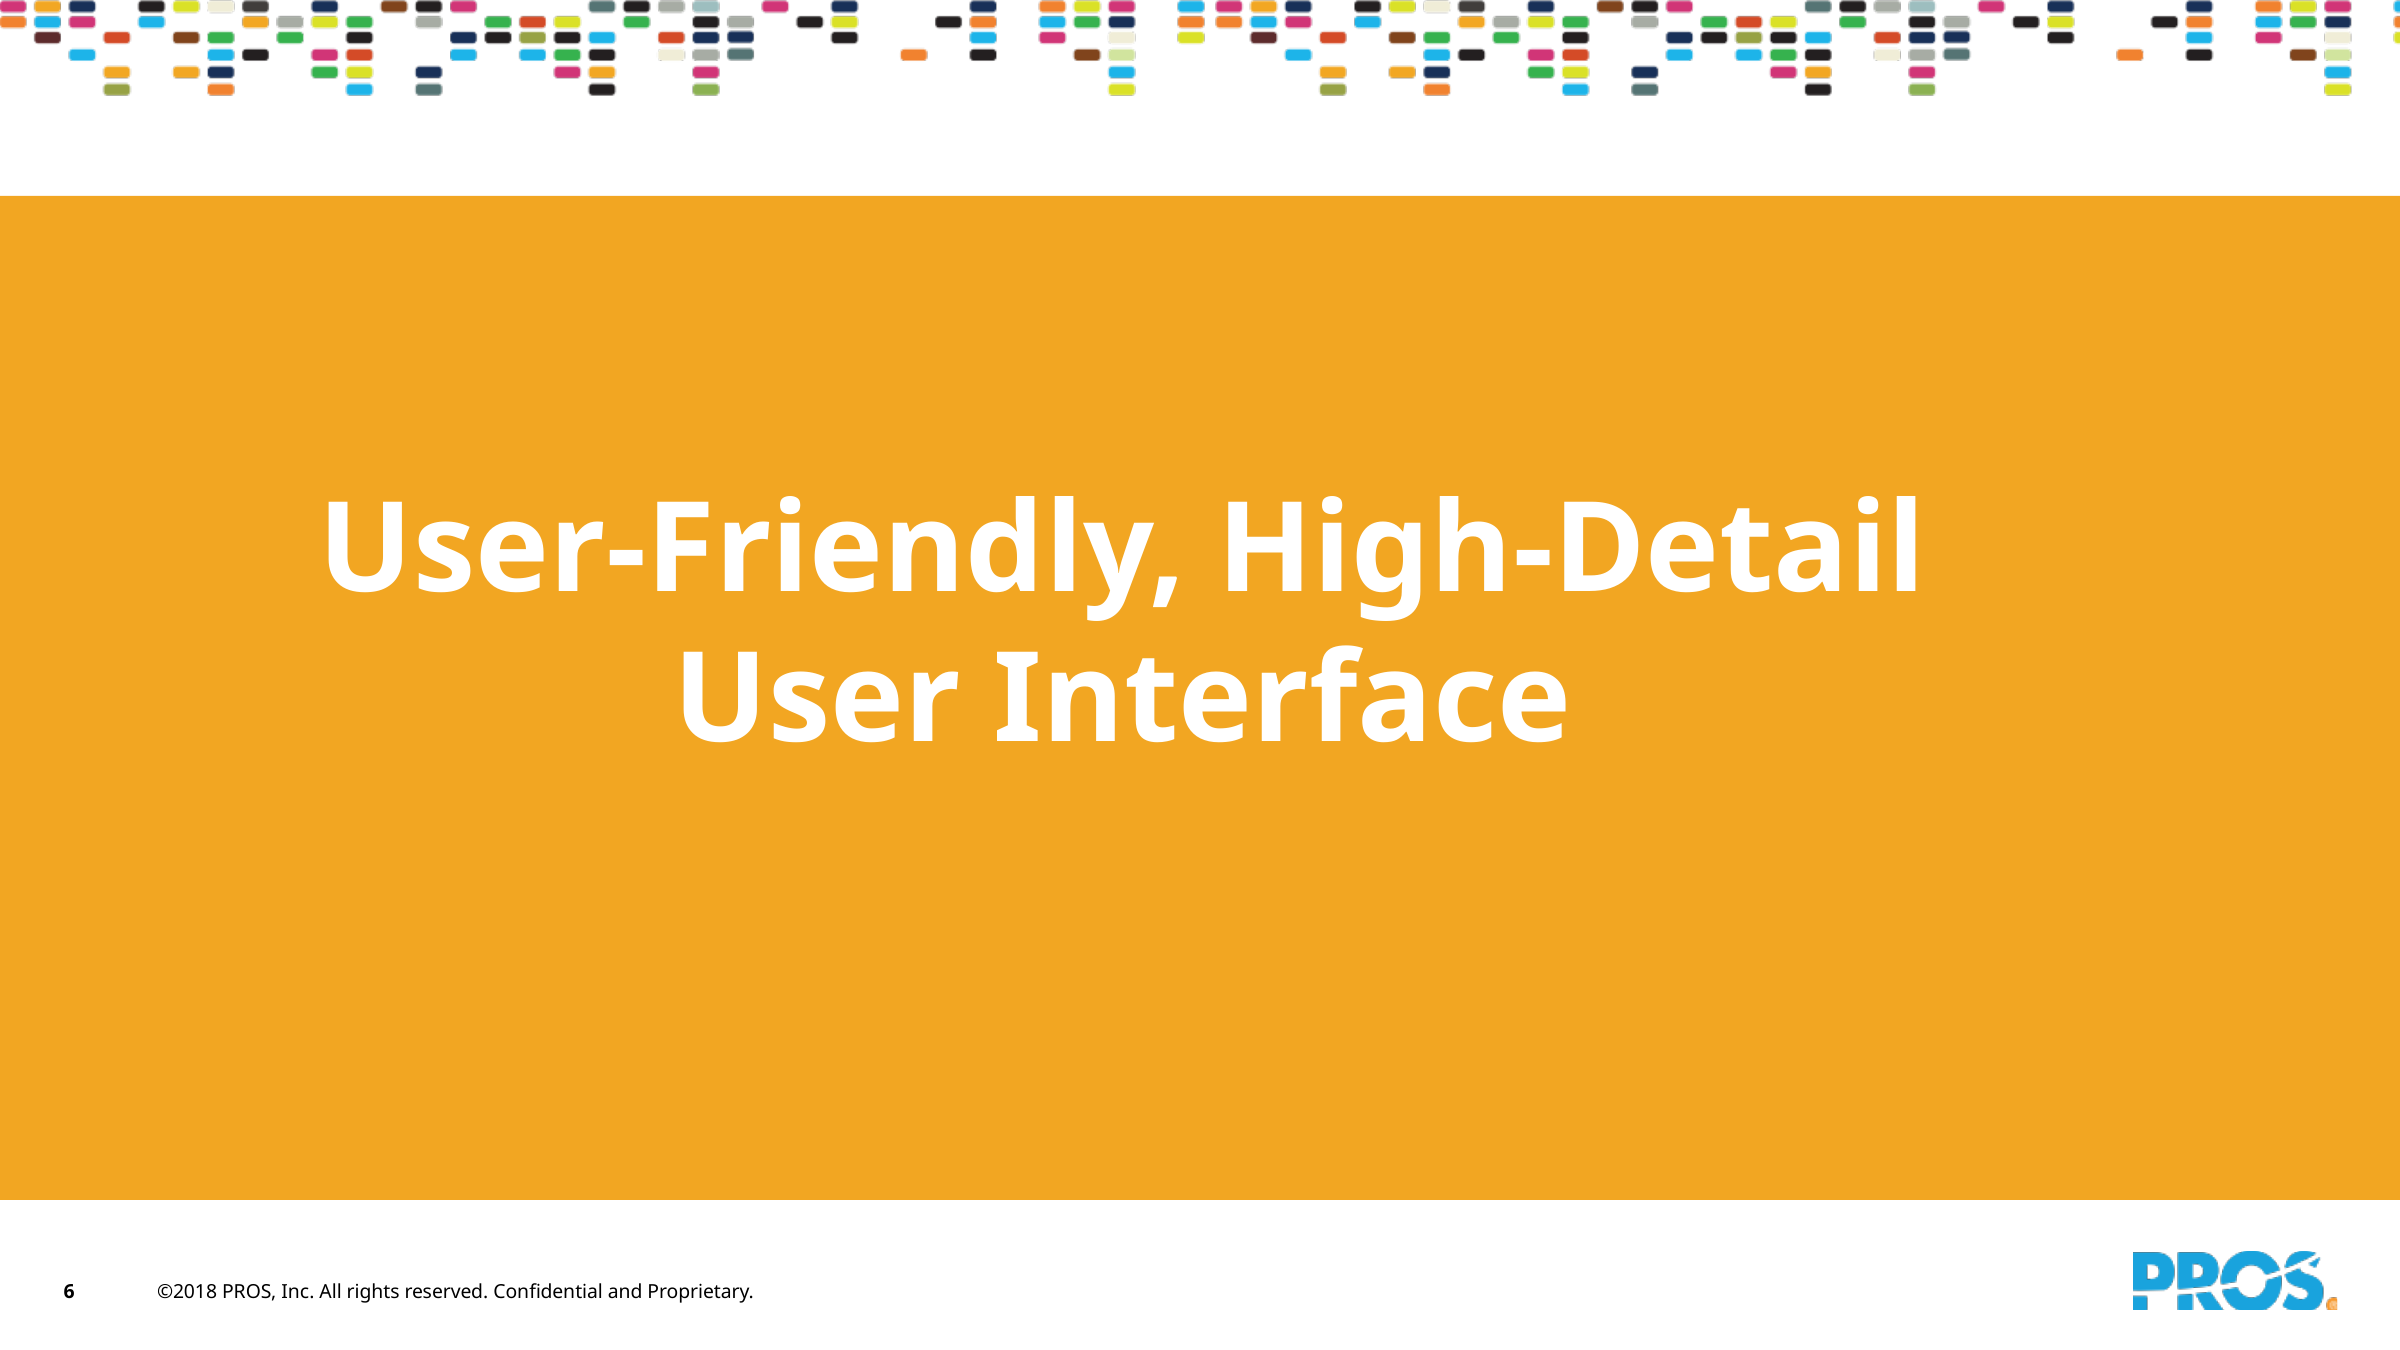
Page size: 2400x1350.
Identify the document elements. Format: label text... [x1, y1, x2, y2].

title User-Friendly, High-Detail User Interface [232, 256, 2014, 977]
